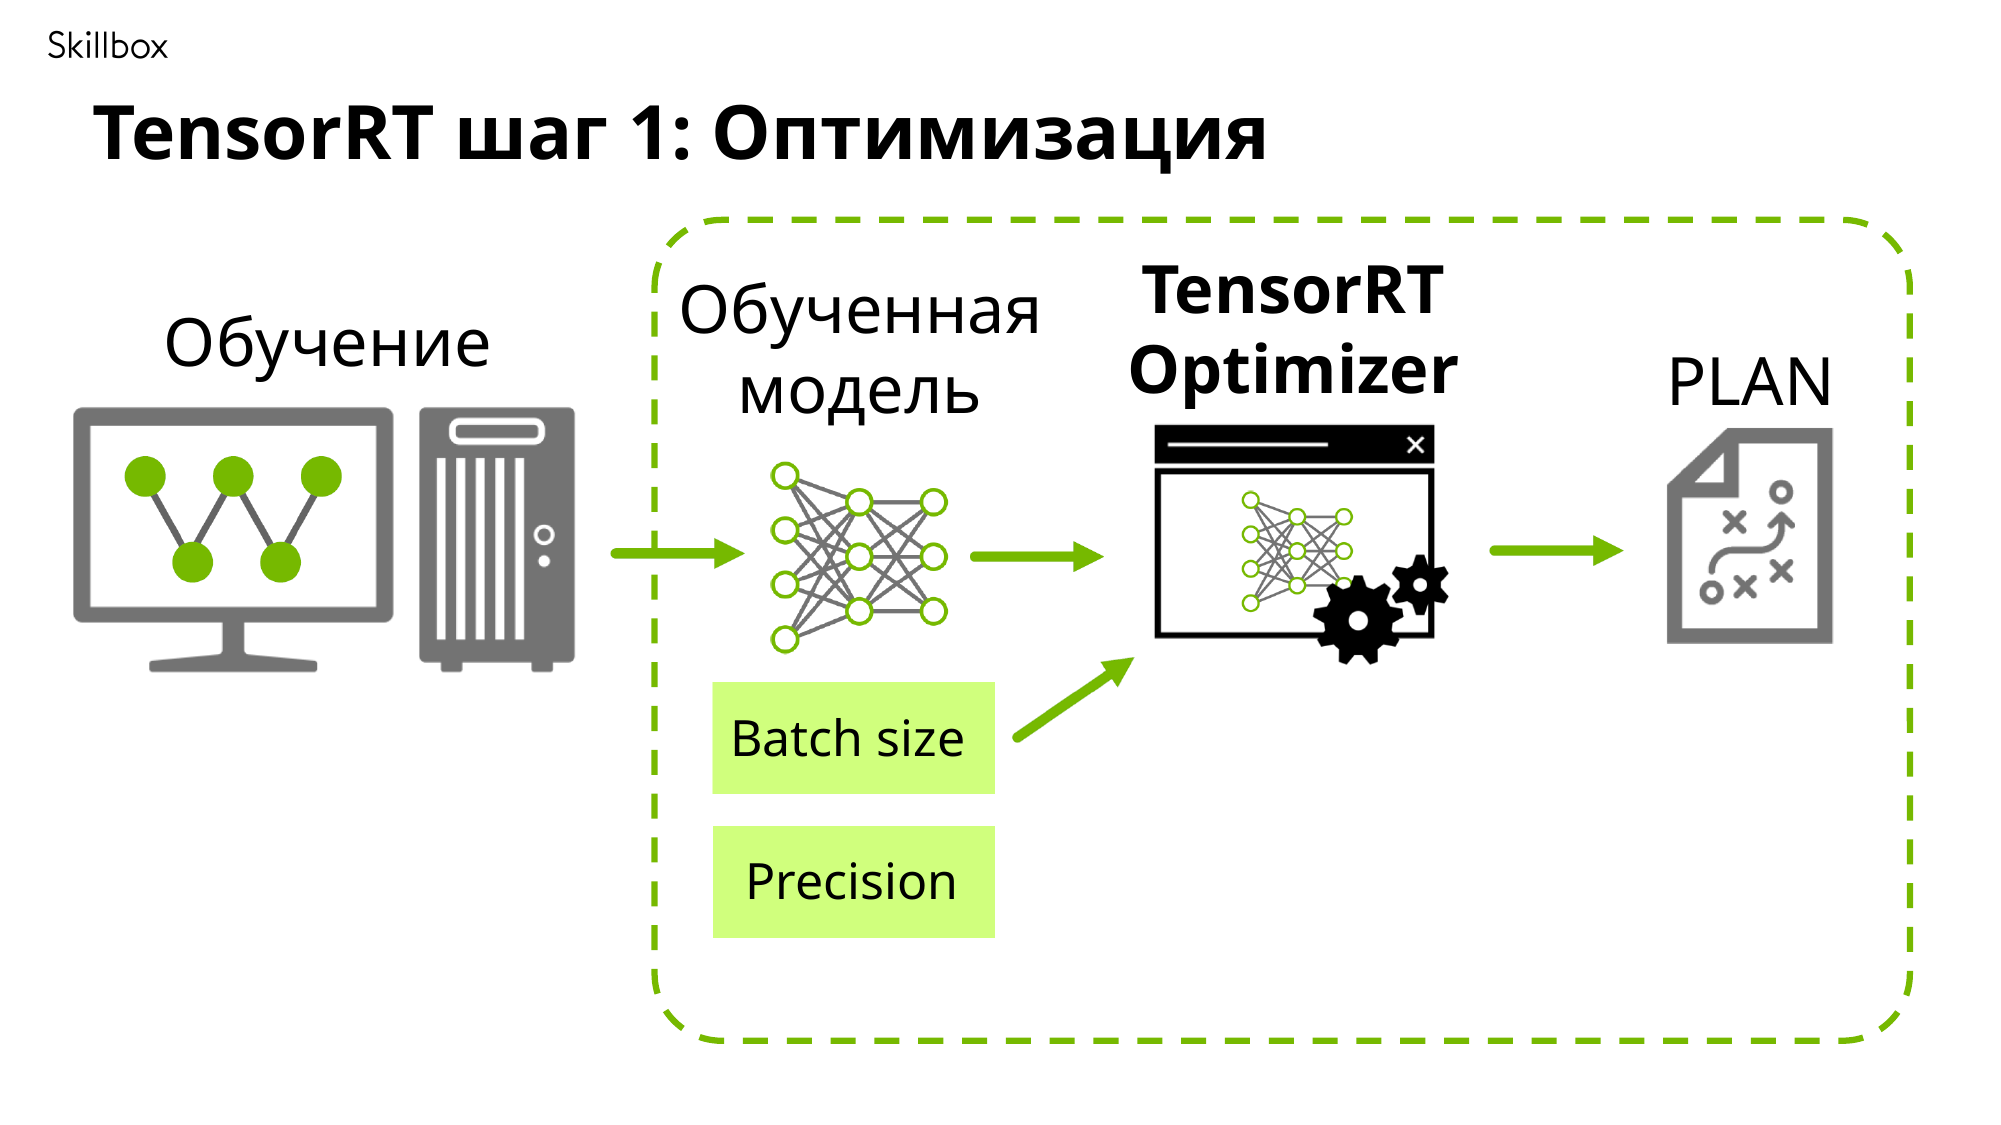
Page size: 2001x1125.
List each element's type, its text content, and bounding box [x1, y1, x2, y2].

text_box Обучение [139, 292, 517, 356]
text_box [652, 217, 1912, 1043]
picture [66, 357, 1853, 971]
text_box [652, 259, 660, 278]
picture [48, 30, 168, 59]
text_box TensorRT шаг 1: Оптимизация [77, 81, 1982, 190]
